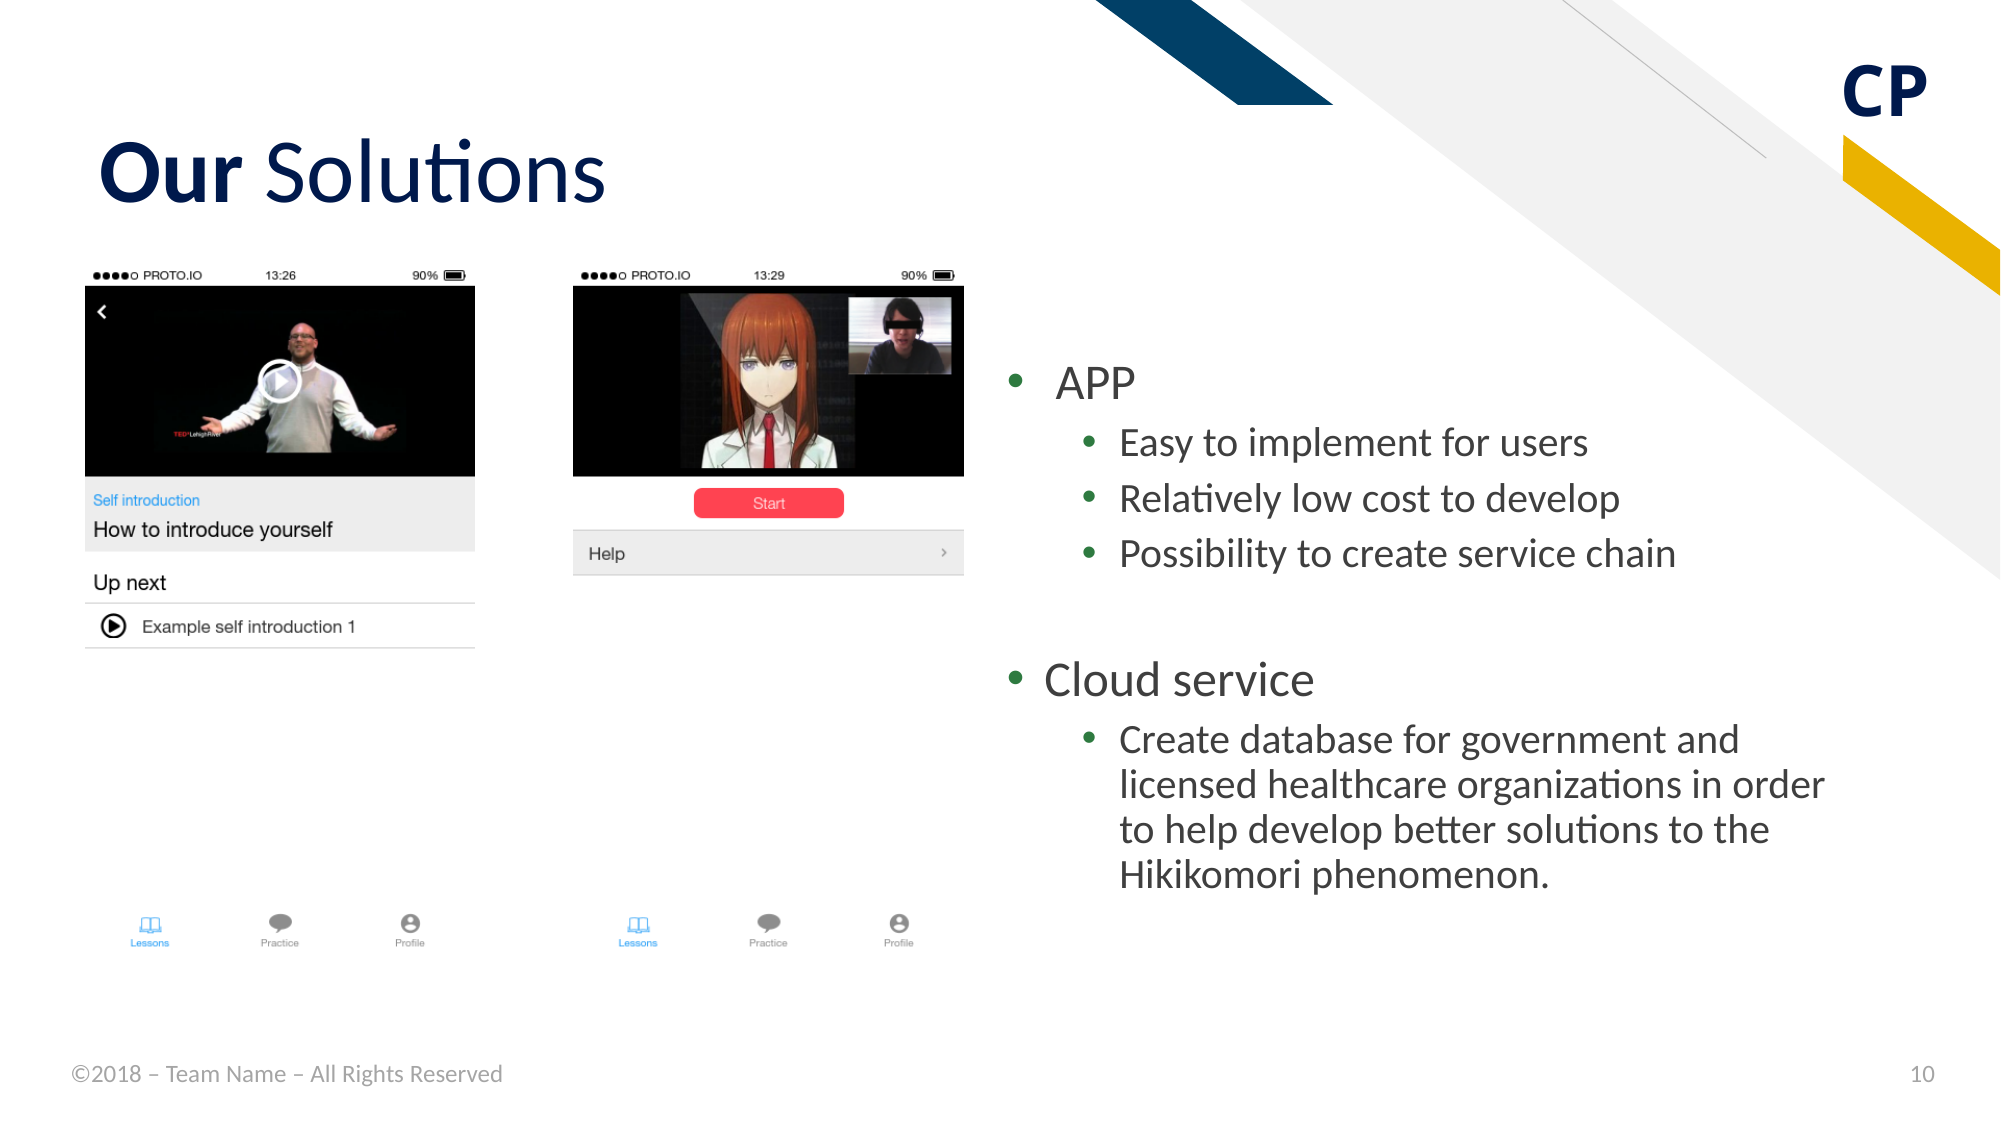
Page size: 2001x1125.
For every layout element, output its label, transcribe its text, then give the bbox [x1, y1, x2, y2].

title Our Solutions [85, 34, 1453, 223]
picture [573, 265, 964, 960]
picture [85, 265, 475, 960]
footer ©2018 – Team Name – All Rights Reserved [55, 1042, 731, 1103]
slide_number 10 [1828, 1042, 1950, 1103]
text_box APP Easy to implement for users Relatively low cost to develop Possibility to create service chain Cloud service Create database for government and licensed healthcare organizations in order to help develop better solutions to the Hikikomori phenomenon. [992, 349, 1850, 1020]
